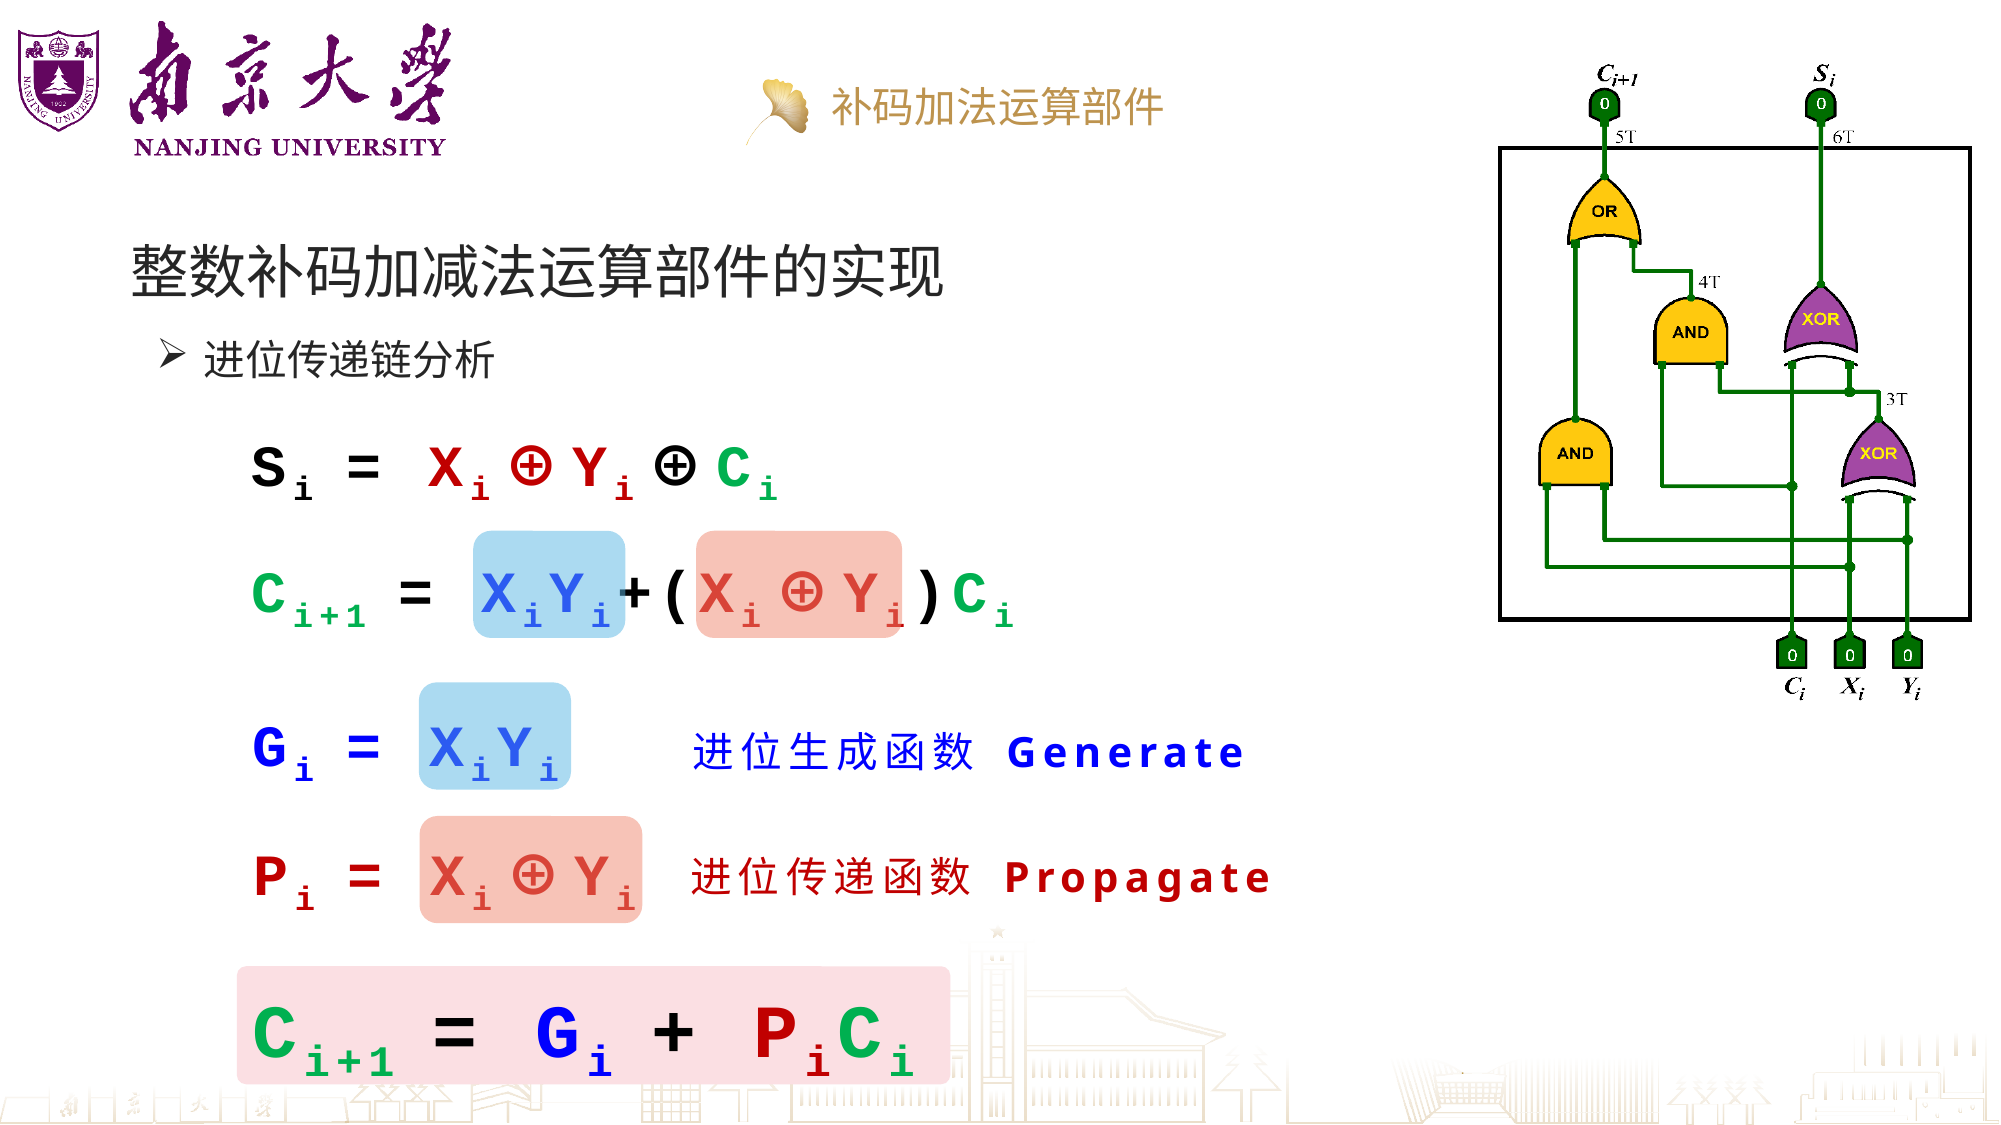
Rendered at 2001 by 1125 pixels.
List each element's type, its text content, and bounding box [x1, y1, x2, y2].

text_box Pi = Xi⊕Yi [238, 814, 731, 930]
text_box [473, 530, 626, 638]
picture [18, 21, 451, 160]
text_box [1499, 51, 1971, 717]
text_box 补码加法运算部件 [816, 73, 1226, 139]
text_box [418, 682, 572, 790]
text_box [696, 530, 903, 638]
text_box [110, 210, 1499, 392]
text_box 进位生成函数 Generate [678, 708, 1396, 790]
text_box Si = Xi⊕Yi⊕Ci [236, 421, 887, 516]
picture [731, 64, 830, 169]
text_box 进位传递函数 Propagate [675, 833, 1475, 916]
text_box [419, 815, 643, 924]
text_box Gi = XiYi [237, 684, 676, 791]
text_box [236, 954, 1174, 1085]
text_box Ci+1 = XiYi+(Xi⊕Yi)Ci [236, 530, 1224, 659]
